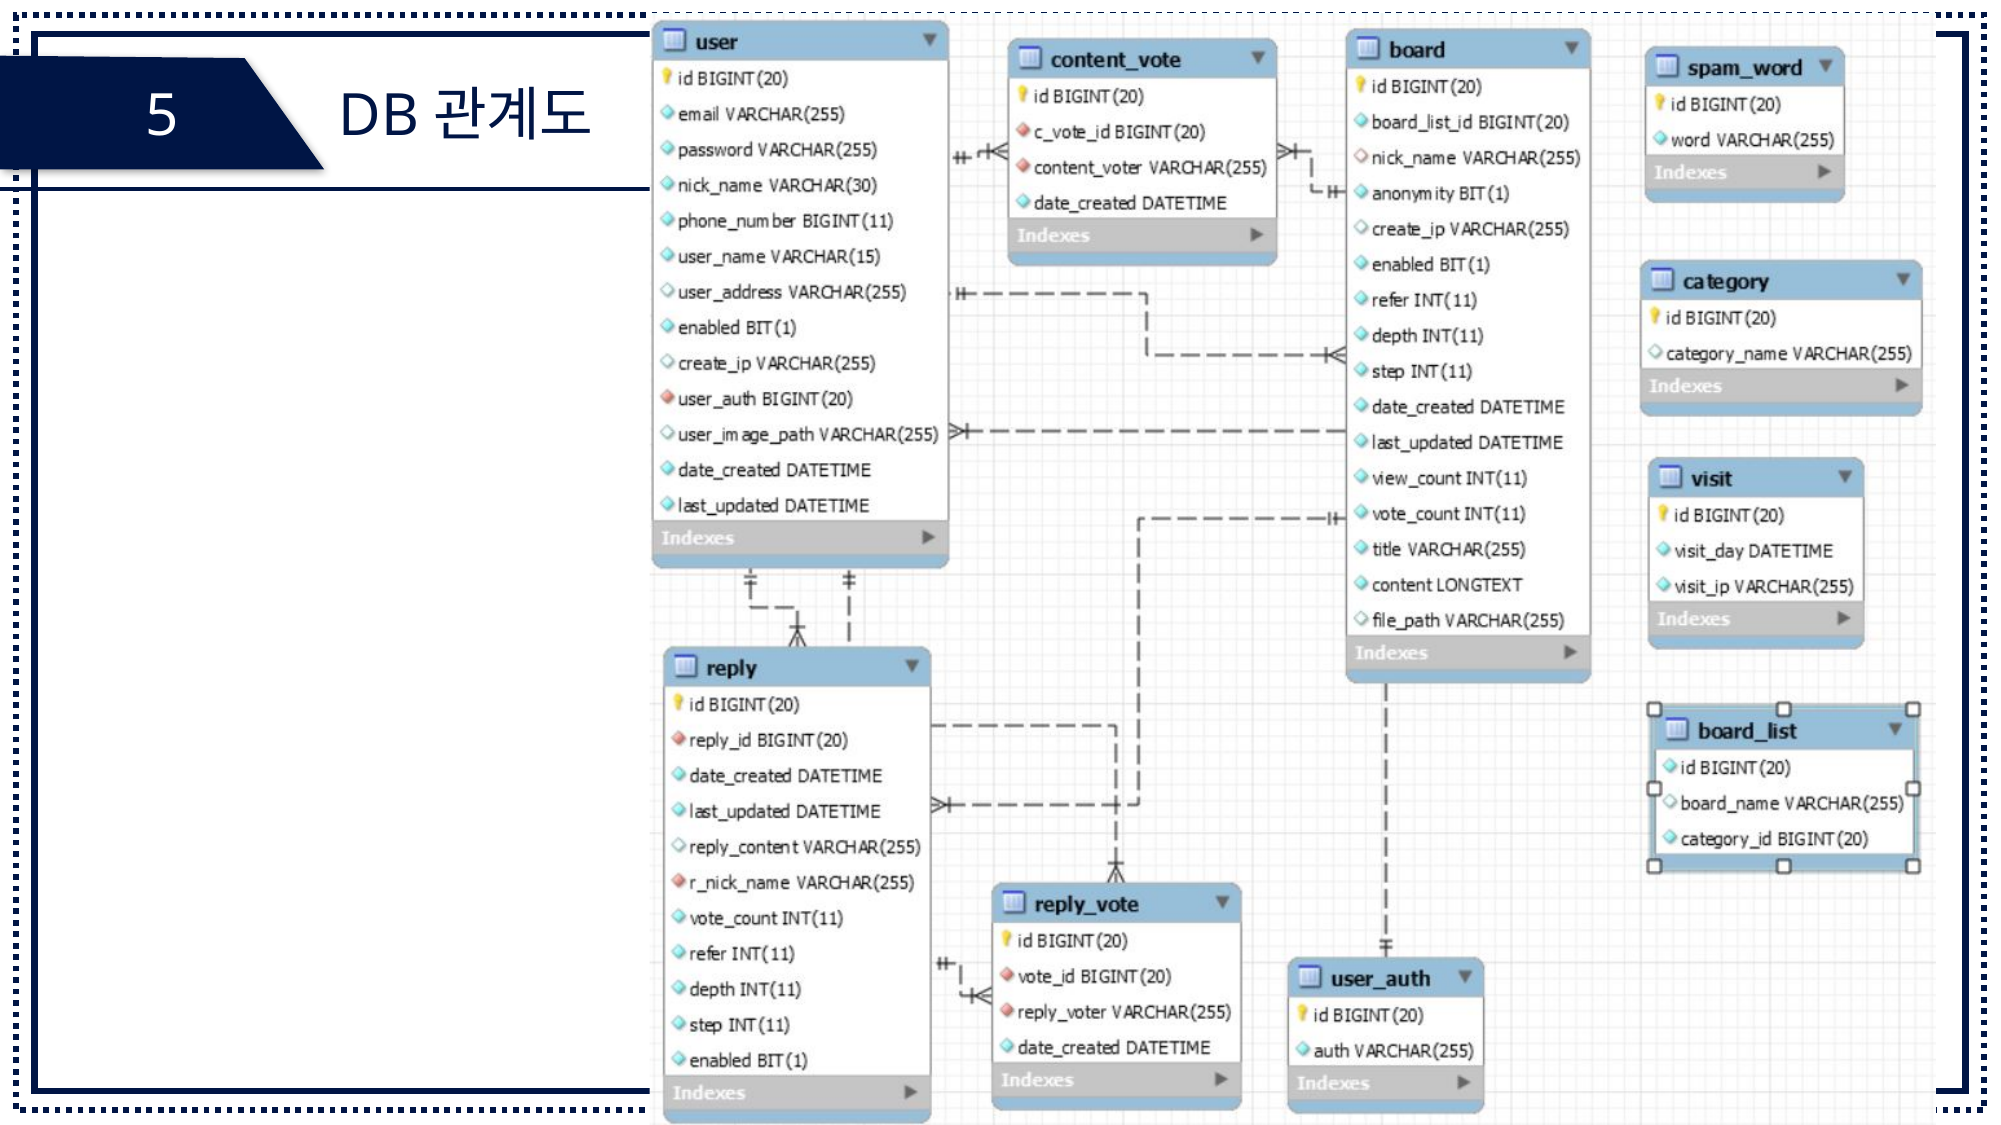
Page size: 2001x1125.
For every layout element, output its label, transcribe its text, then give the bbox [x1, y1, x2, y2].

text_box 5 [0, 54, 327, 171]
picture [649, 13, 1936, 1125]
text_box [1936, 14, 1985, 1111]
text_box [15, 191, 649, 1111]
text_box [15, 170, 649, 187]
text_box [15, 14, 649, 154]
text_box DB관계도 [323, 55, 649, 170]
